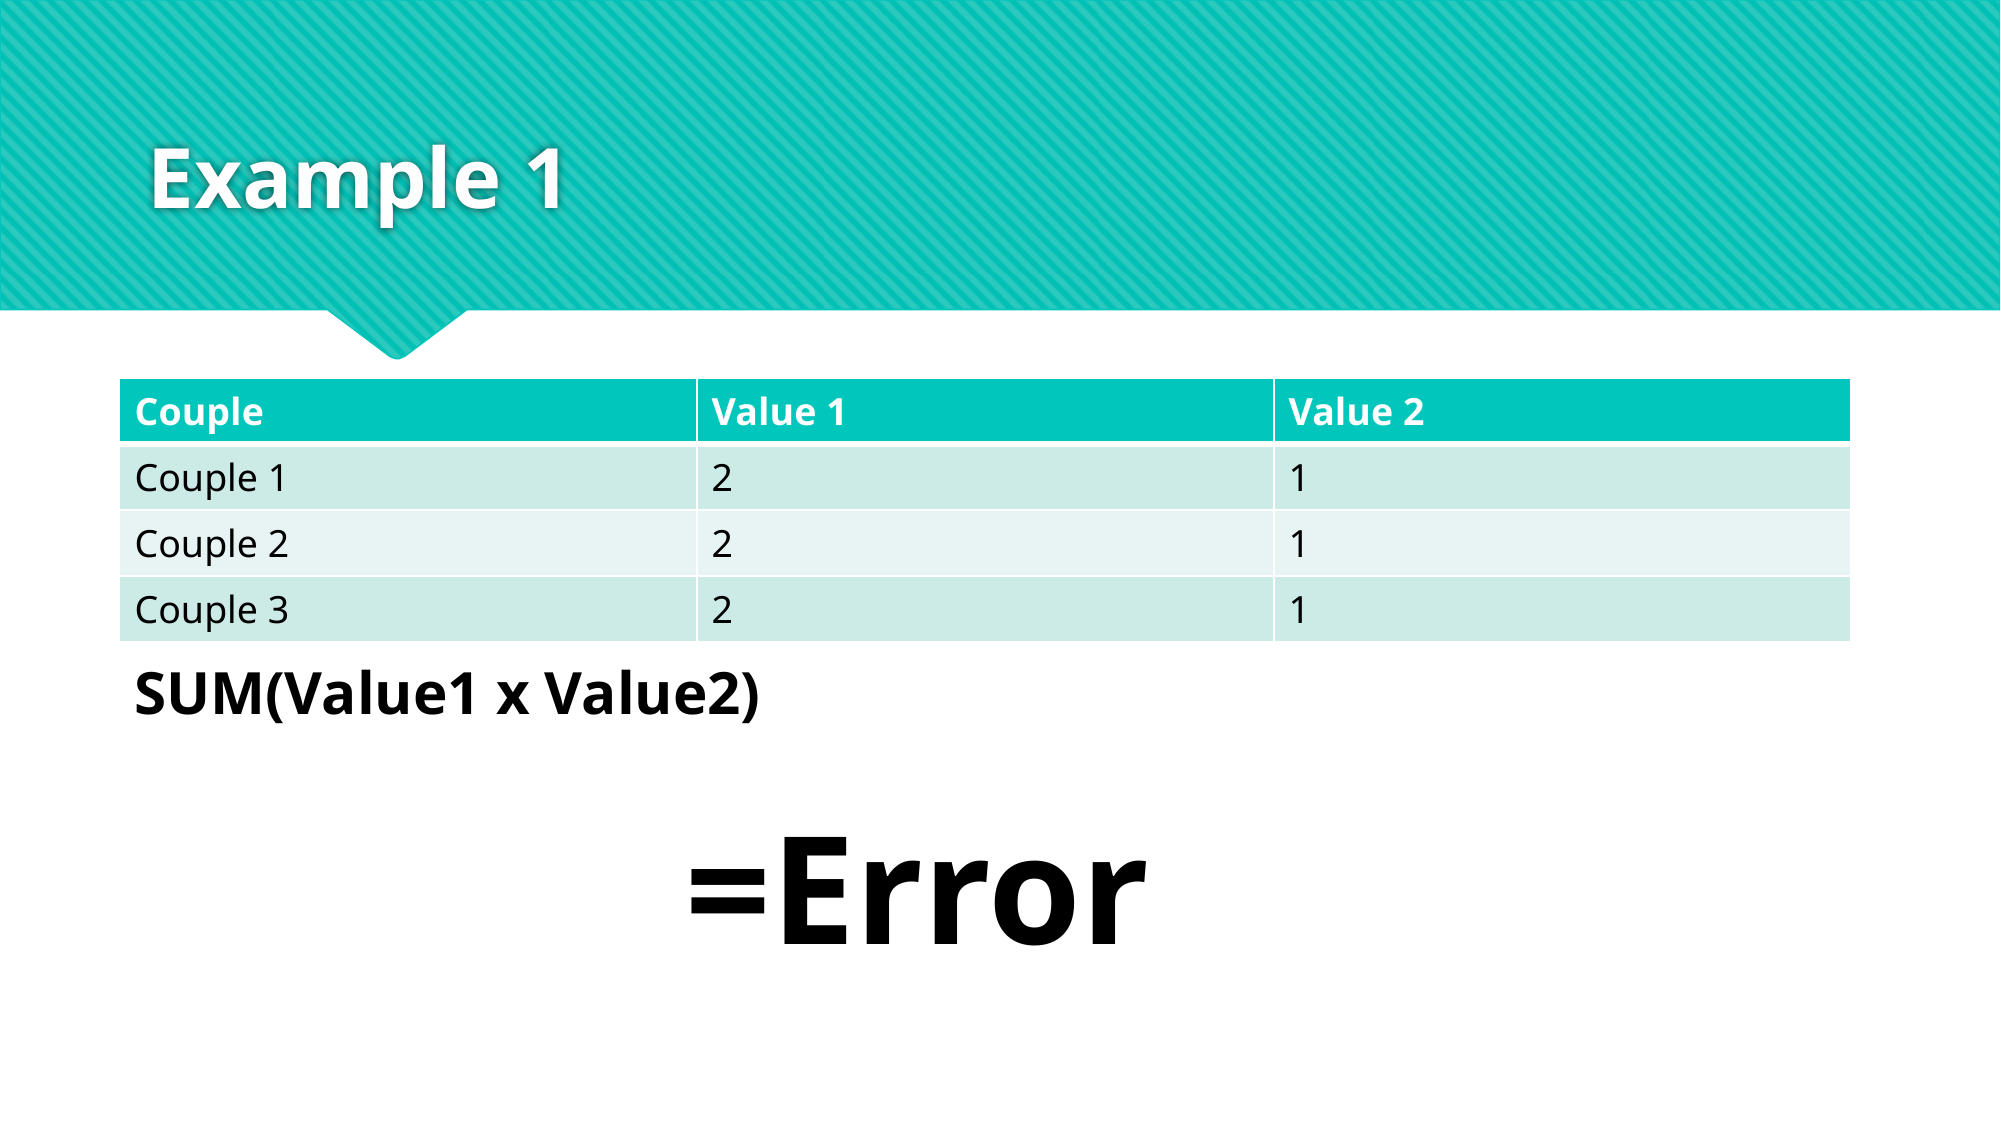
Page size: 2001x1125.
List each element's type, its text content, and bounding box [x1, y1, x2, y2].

table_cell 1 [1275, 511, 1850, 575]
table_cell Couple 2 [120, 511, 696, 575]
table_header Value 2 [1275, 379, 1850, 441]
text_box SUM(Value1 x Value2) [119, 648, 1069, 734]
table_cell 2 [698, 511, 1273, 575]
title Example 1 [132, 73, 1868, 233]
table_cell 2 [698, 577, 1273, 641]
table_header Couple [120, 379, 696, 441]
table_cell Couple 1 [120, 447, 696, 509]
table_cell 1 [1275, 577, 1850, 641]
table_cell 1 [1275, 447, 1850, 509]
table_header Value 1 [698, 379, 1273, 441]
text_box =Error [671, 787, 1207, 982]
table_cell 2 [698, 447, 1273, 509]
table_cell Couple 3 [120, 577, 696, 641]
